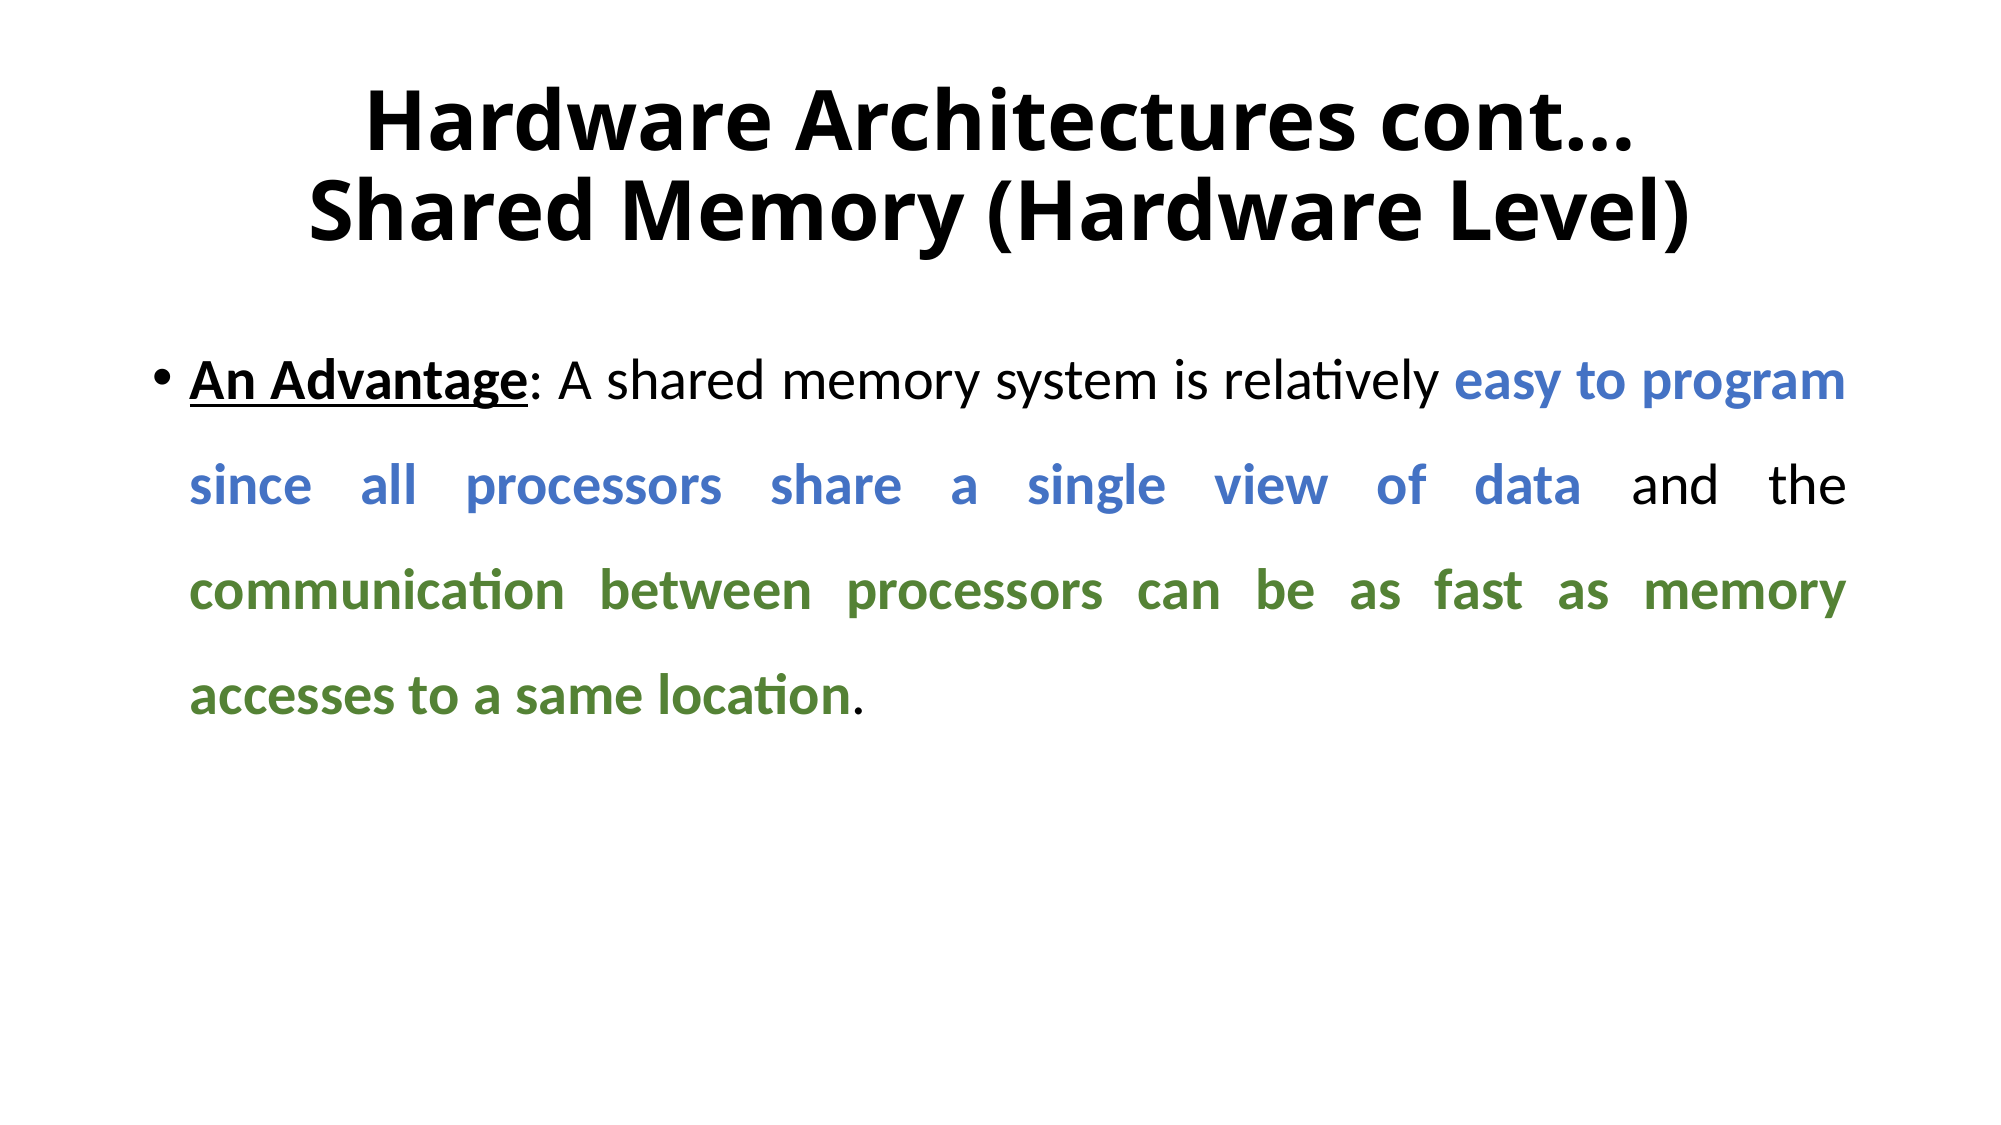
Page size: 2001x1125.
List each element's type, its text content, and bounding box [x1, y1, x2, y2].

title Hardware Architectures cont… Shared Memory (Hardware Level) [137, 59, 1863, 278]
list An Advantage: A shared memory system is relatively easy to program since all processors share a single view of data and the communication between processors can be as fast as memory accesses to a same location. [137, 299, 1863, 1014]
